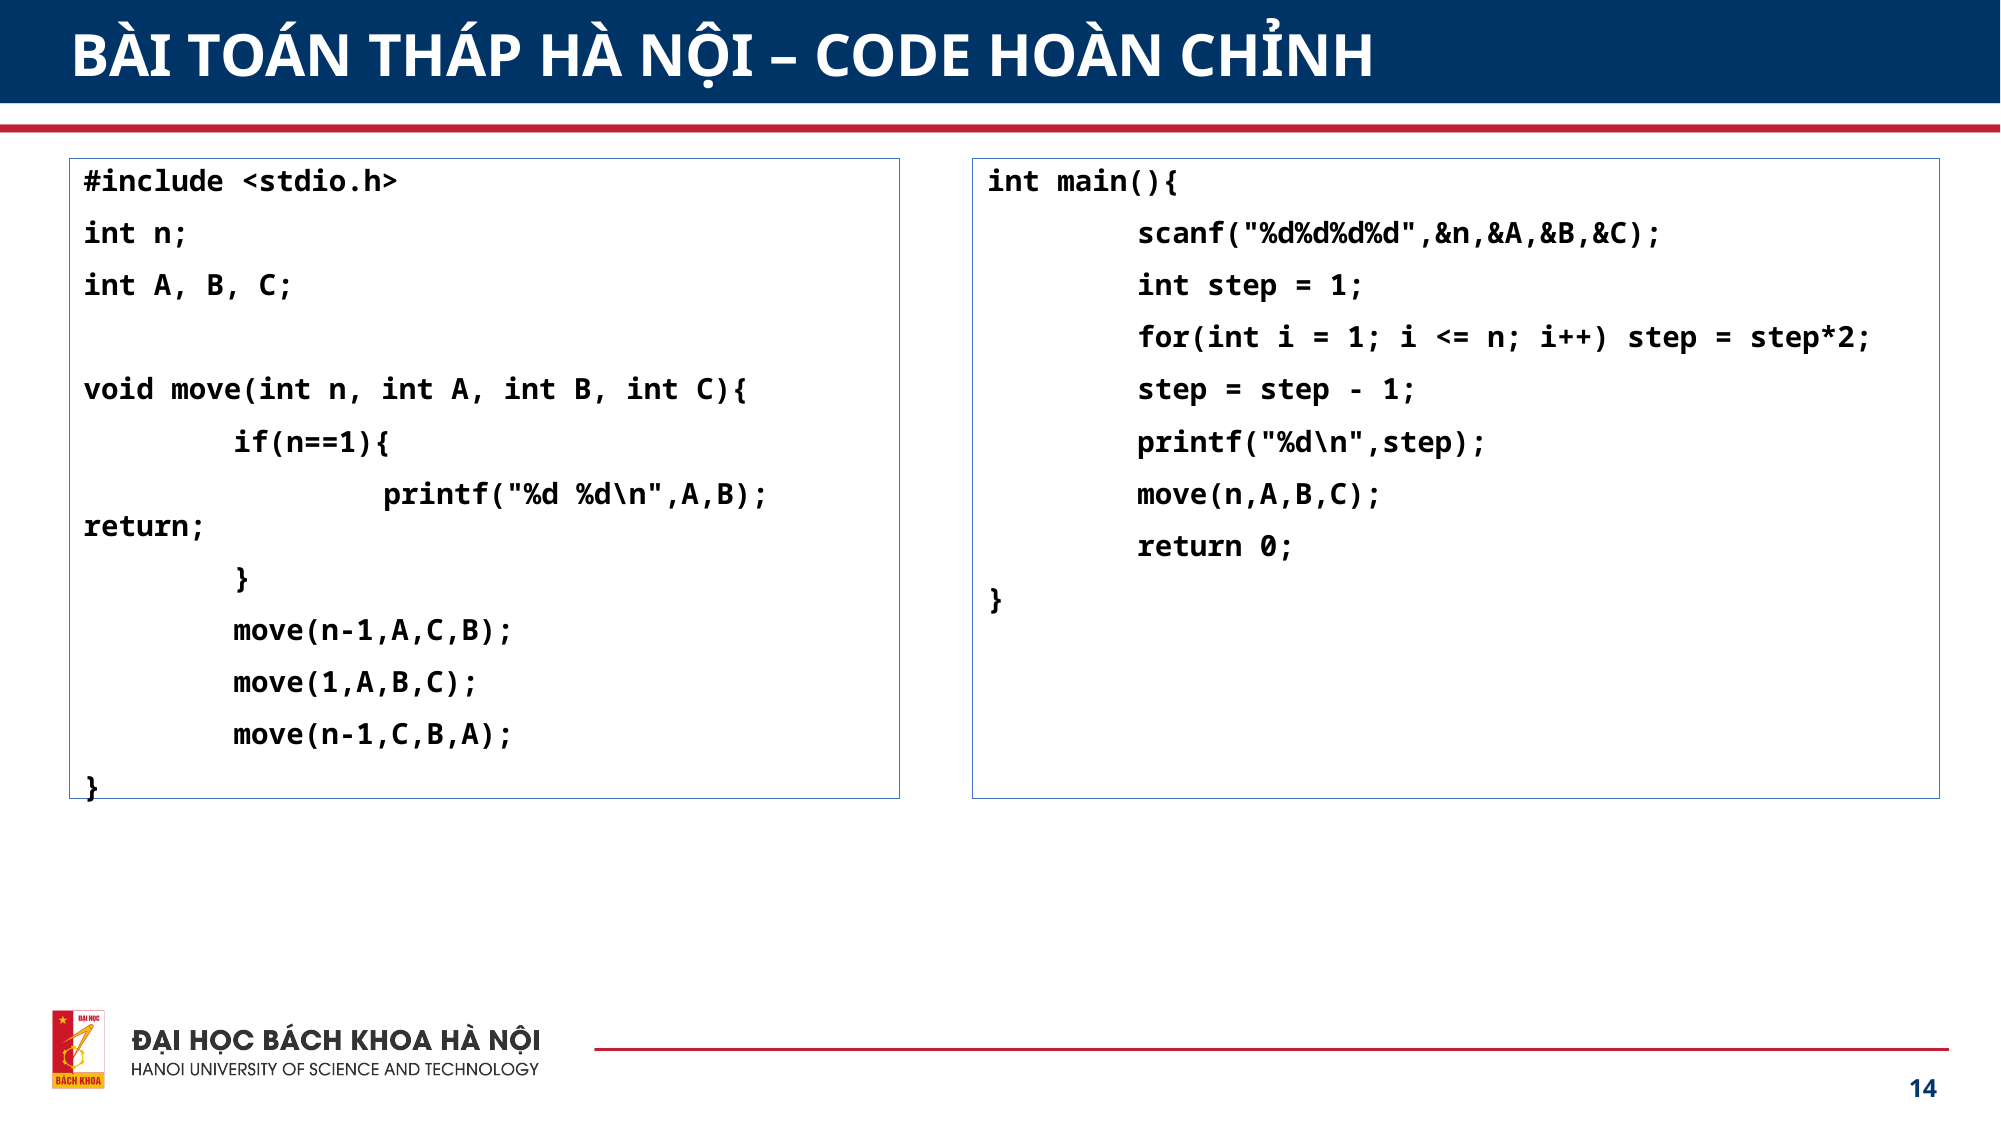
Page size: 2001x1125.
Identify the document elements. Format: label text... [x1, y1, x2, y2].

picture [0, 0, 2001, 1125]
text_box int main(){ scanf("%d%d%d%d",&n,&A,&B,&C); int step = 1; for(int i = 1; i <= n; i++) step = step*2; step = step - 1; printf("%d\n",step); move(n,A,B,C); return 0; } [972, 158, 1940, 799]
slide_number 14 [1502, 1065, 1953, 1125]
text_box #include <stdio.h> int n; int A, B, C; void move(int n, int A, int B, int C){ if(n==1){ printf("%d %d\n",A,B); return; } move(n-1,A,C,B); move(1,A,B,C); move(n-1,C,B,A); } [69, 158, 900, 799]
title BÀI TOÁN THÁP HÀ NỘI – CODE HOÀN CHỈNH [55, 18, 1945, 90]
